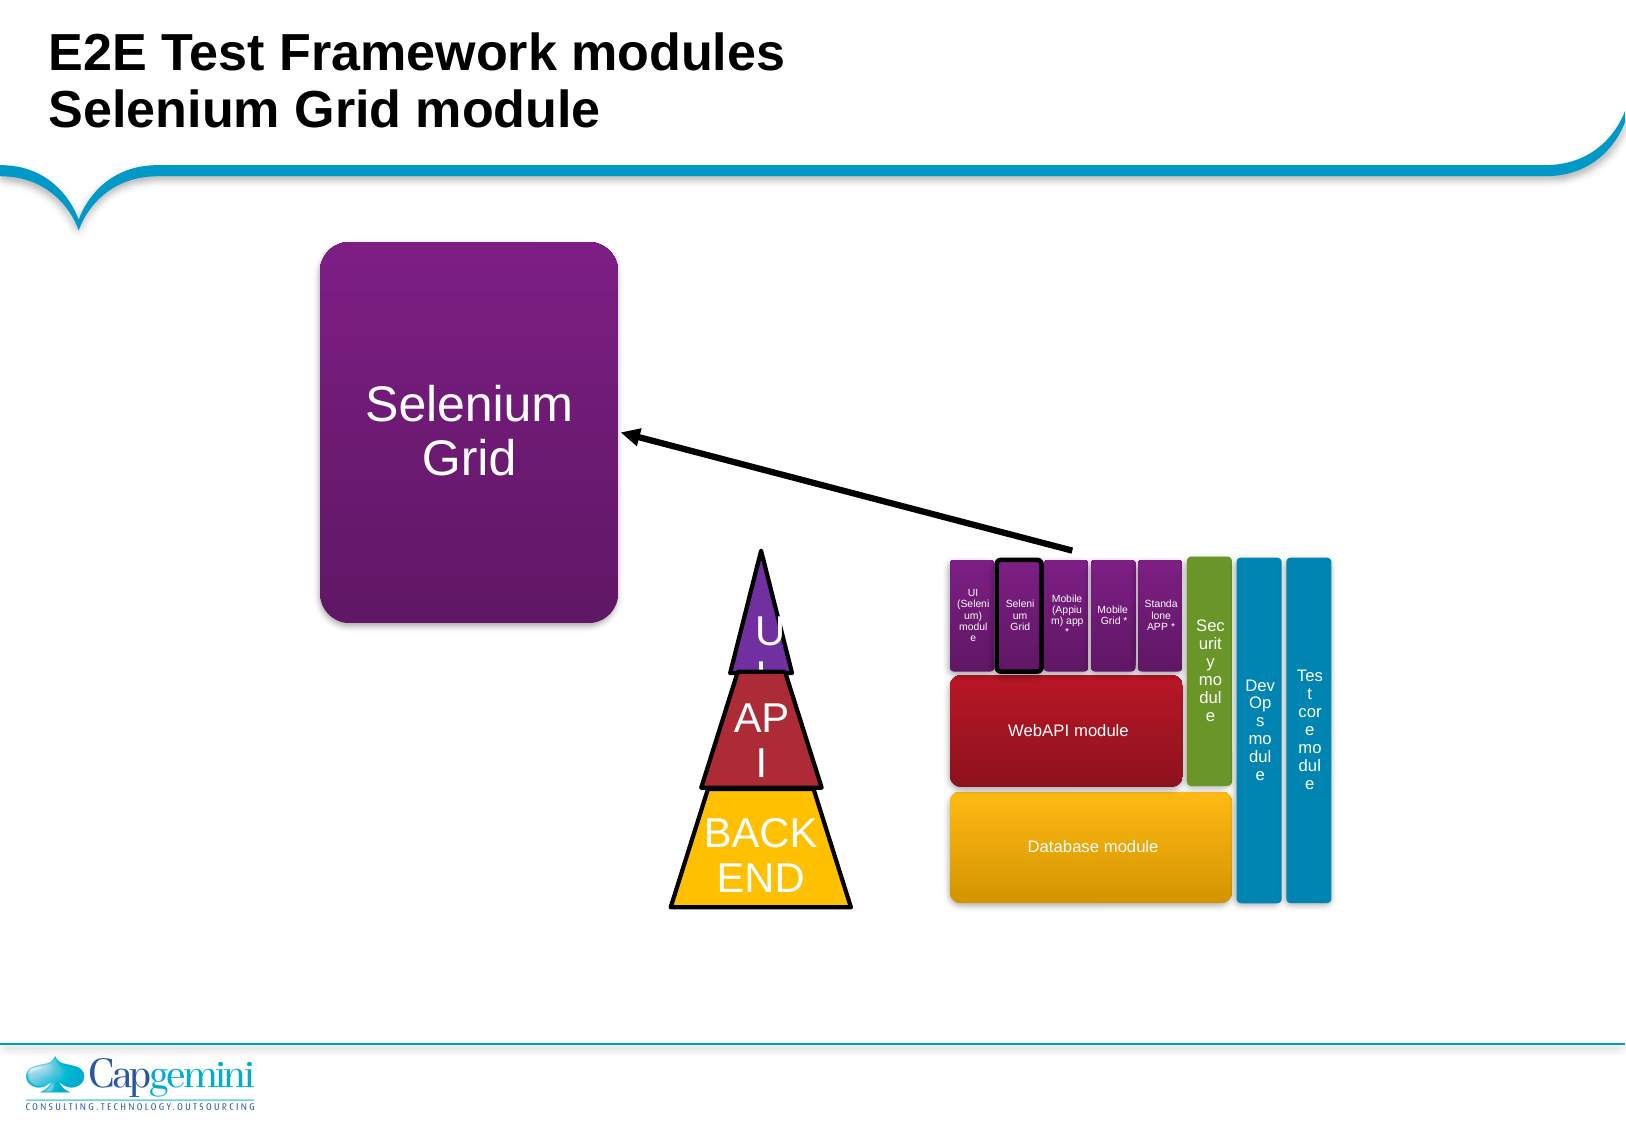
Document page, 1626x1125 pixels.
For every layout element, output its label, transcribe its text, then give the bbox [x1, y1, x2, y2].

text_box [670, 550, 1593, 1024]
picture [26, 1056, 254, 1110]
title E2E Test Framework modules Selenium Grid module [0, 0, 1625, 165]
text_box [319, 241, 619, 624]
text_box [623, 432, 1073, 551]
